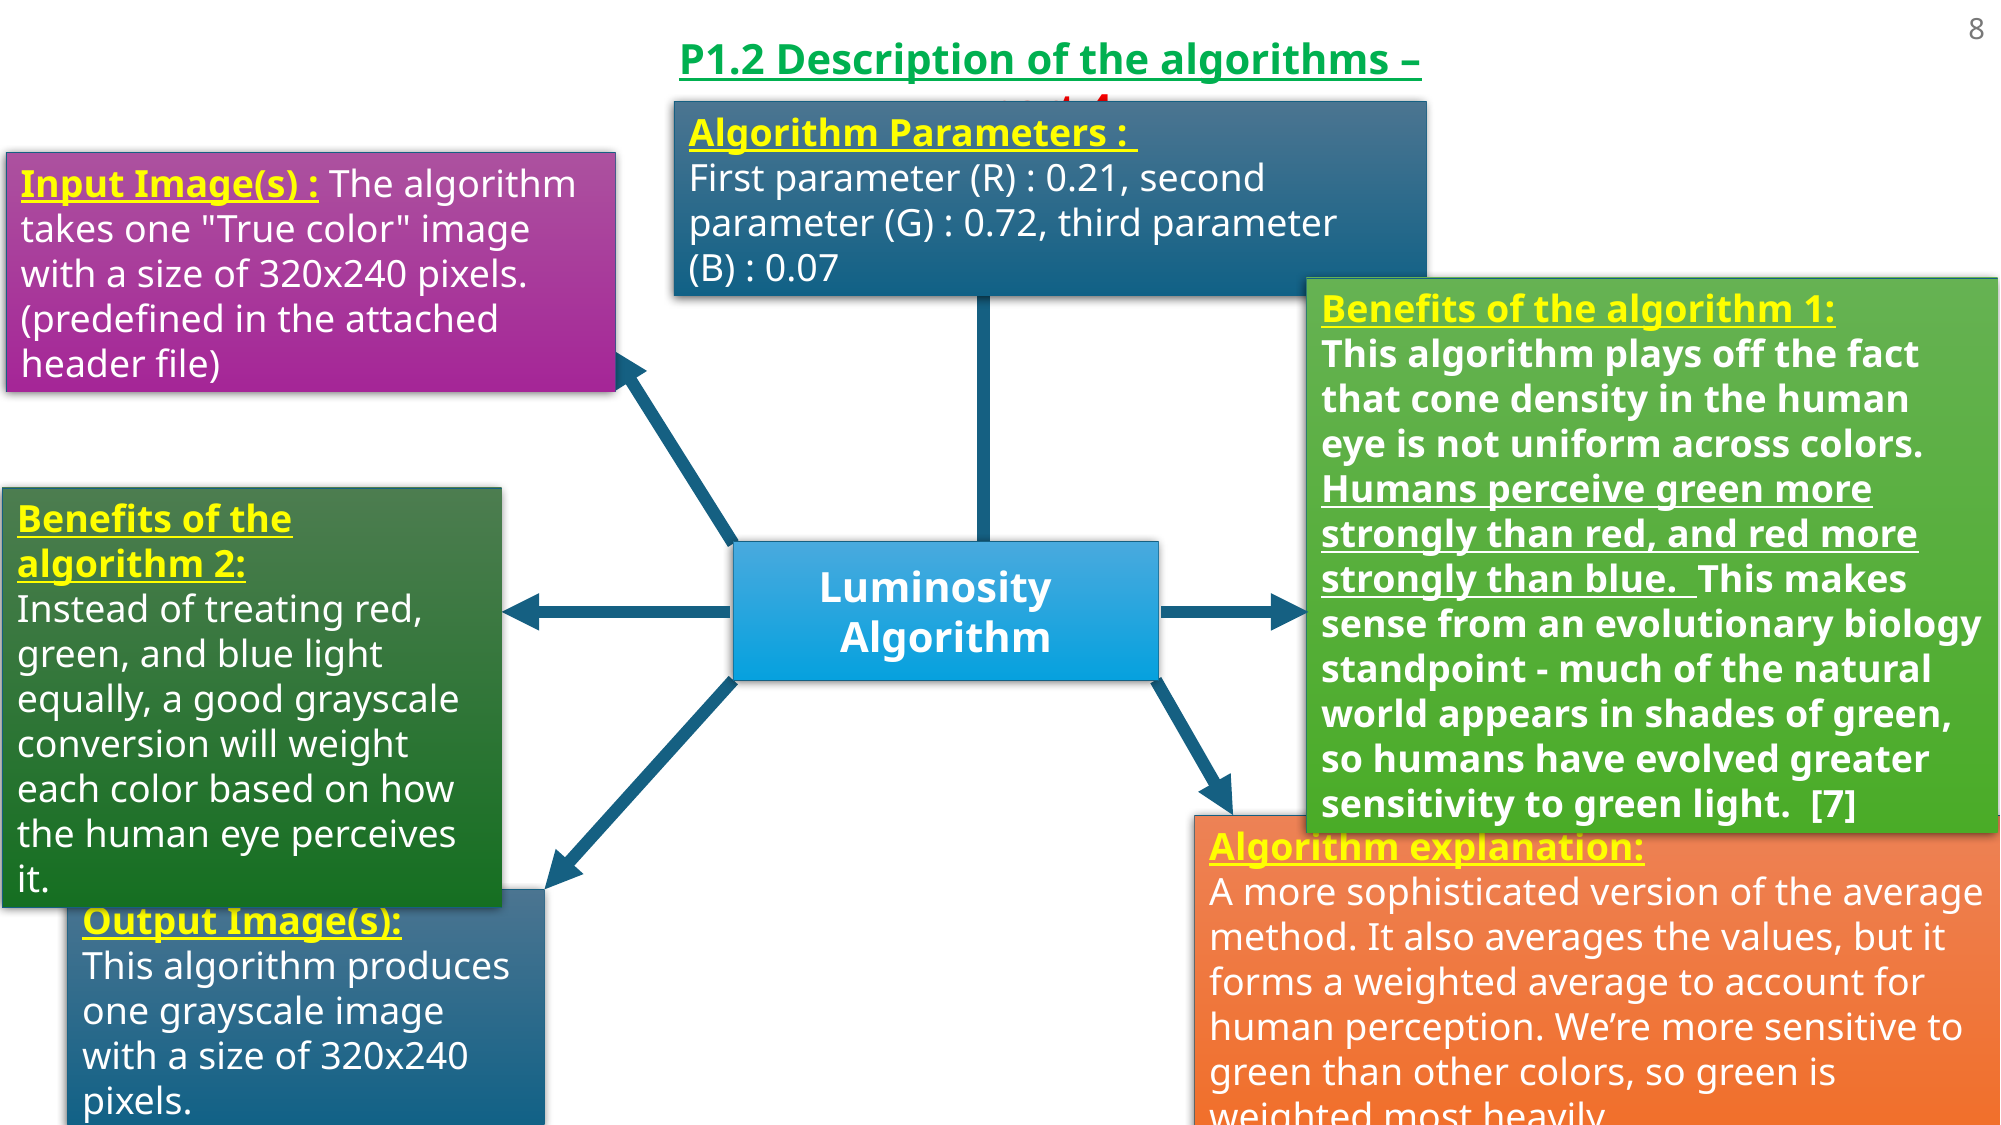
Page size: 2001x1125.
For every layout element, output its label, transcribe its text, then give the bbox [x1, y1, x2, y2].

text_box Luminosity Algorithm [733, 541, 1159, 681]
text_box Algorithm explanation: A more sophisticated version of the average method. It also averages the values, but it forms a weighted average to account for human perception. We’re more sensitive to green than other colors, so green is weighted most heavily. [1194, 815, 2000, 1125]
text_box Output Image(s): This algorithm produces one grayscale image with a size of 320x240 pixels. [67, 889, 545, 1125]
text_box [544, 679, 734, 890]
text_box Input Image(s) : The algorithm takes one "True color" image with a size of 320x240 pixels. (predefined in the attached header file) [5, 152, 616, 392]
slide_number 8 [1922, 0, 2000, 61]
text_box Benefits of the algorithm 1: This algorithm plays off the fact that cone density in the human eye is not uniform across colors. Humans perceive green more strongly than red, and red more strongly than blue. This makes sense from an evolutionary biology standpoint - much of the natural world appears in shades of green, so humans have evolved greater sensitivity to green light. [7] [1306, 277, 1998, 833]
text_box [1155, 679, 1234, 816]
text_box P1.2 Description of the algorithms – part 4 [633, 12, 1468, 92]
text_box Benefits of the algorithm 2: Instead of treating red, green, and blue light equally, a good grayscale conversion will weight each color based on how the human eye perceives it. [2, 487, 502, 908]
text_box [610, 348, 734, 545]
text_box Algorithm Parameters : First parameter (R) : 0.21, second parameter (G) : 0.72, third parameter (B) : 0.07 [673, 101, 1427, 296]
